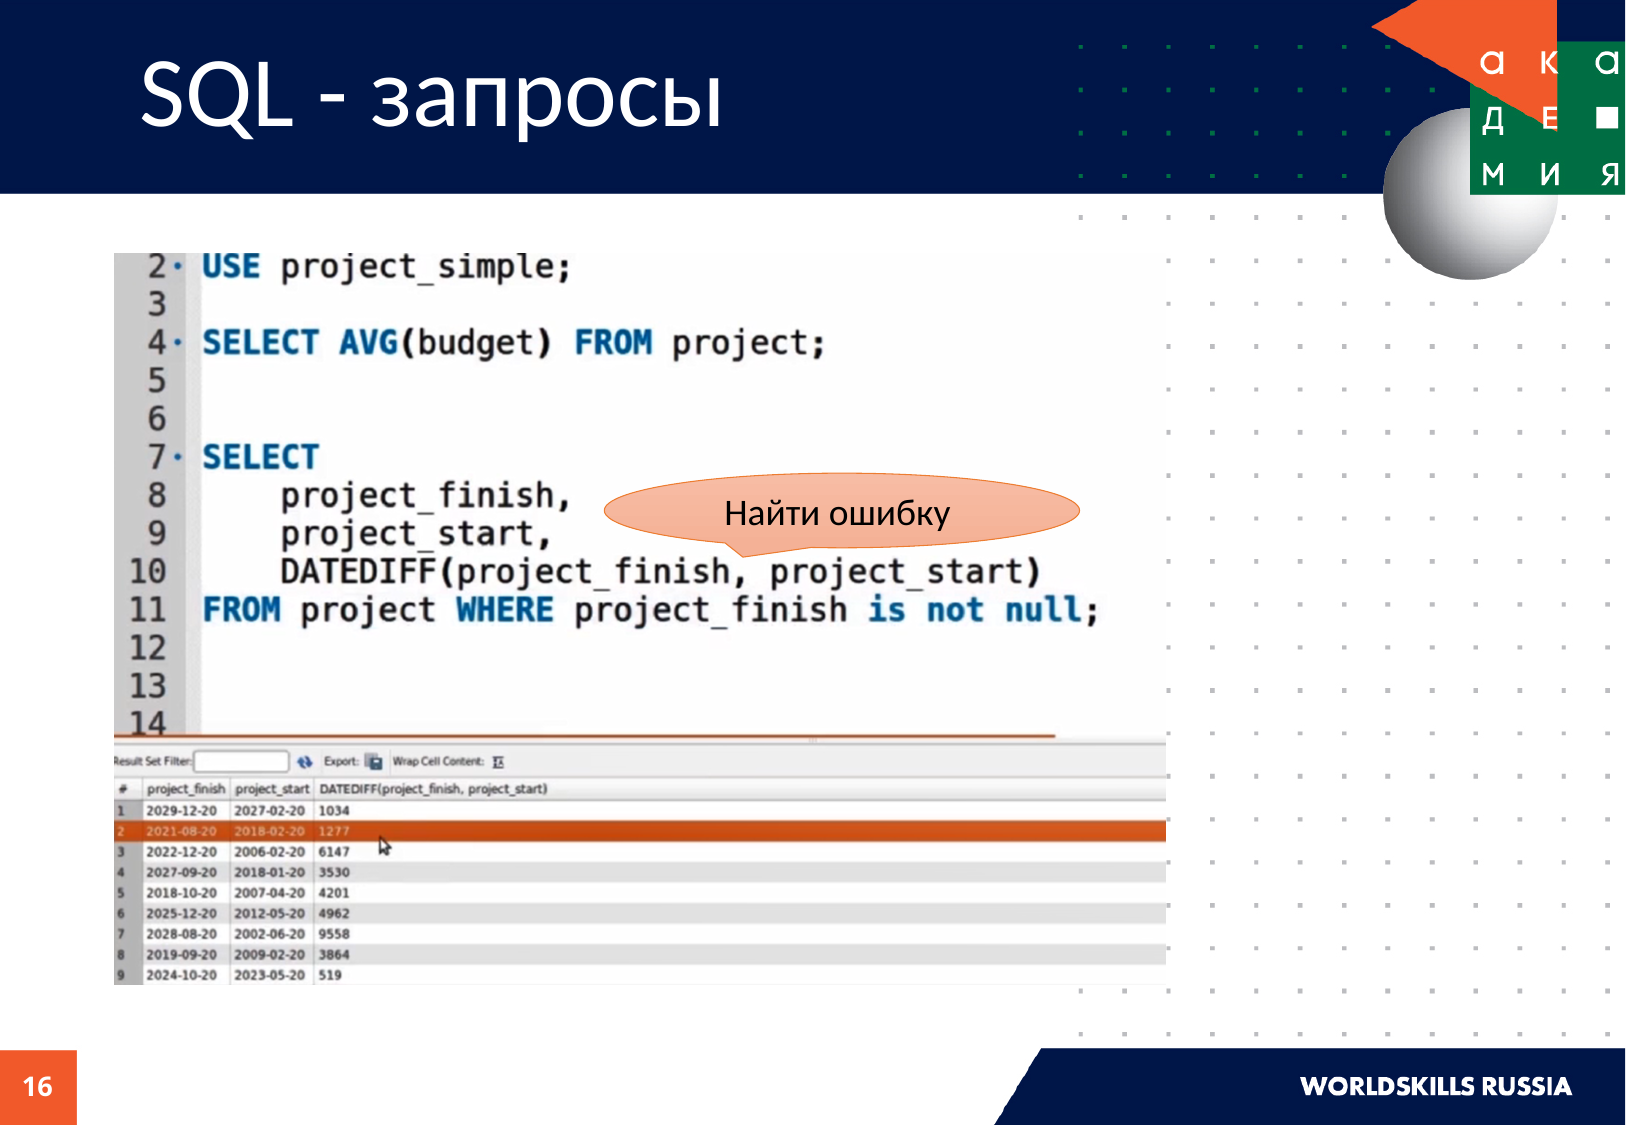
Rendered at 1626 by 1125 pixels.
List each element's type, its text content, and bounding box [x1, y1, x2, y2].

picture [0, 0, 1626, 1125]
slide_number 16 [0, 1050, 75, 1125]
text_box SQL - запросы [0, 33, 1047, 189]
